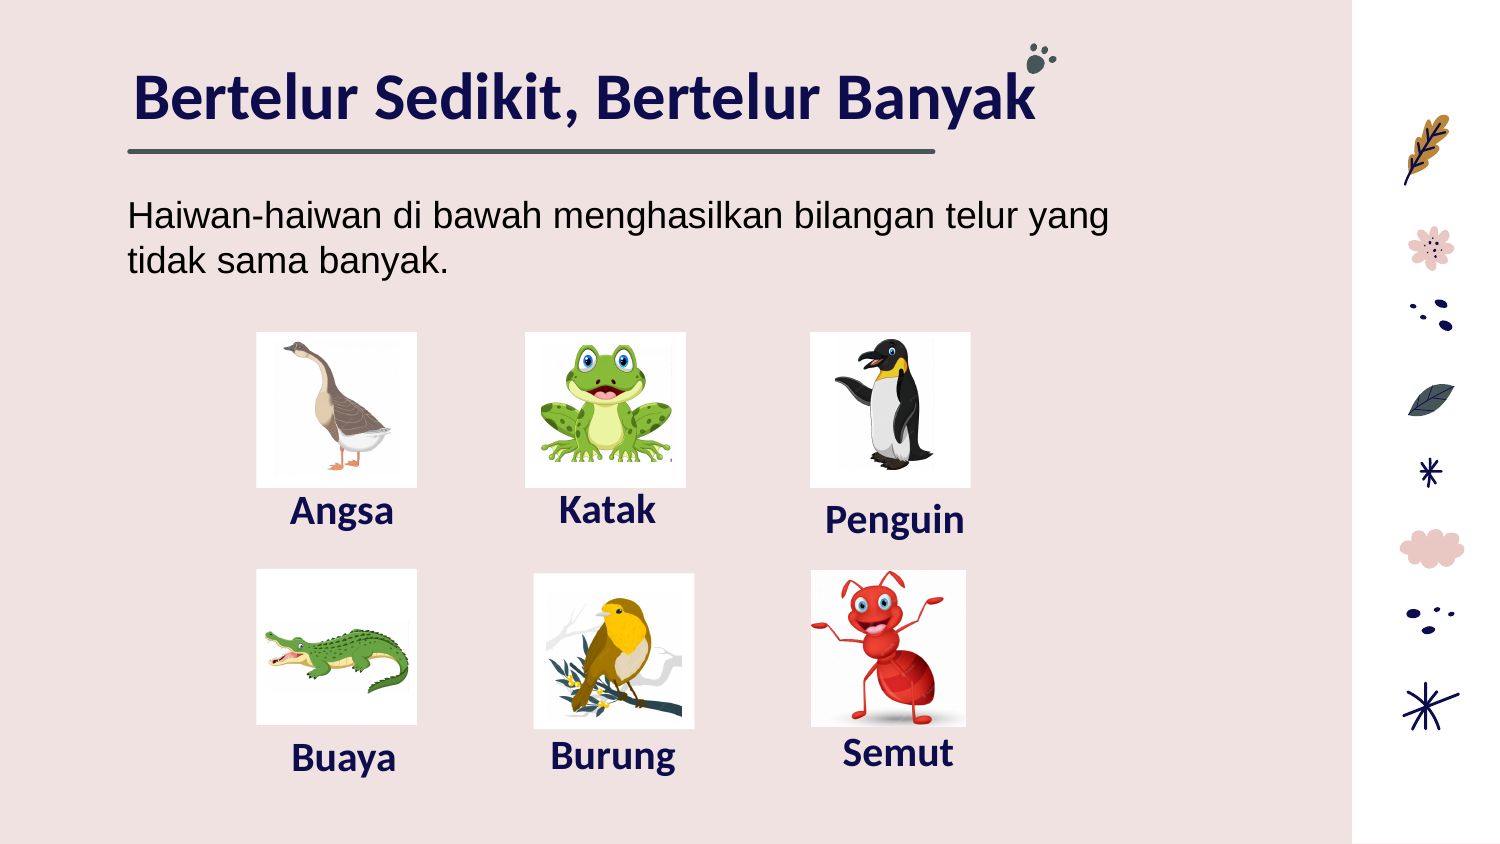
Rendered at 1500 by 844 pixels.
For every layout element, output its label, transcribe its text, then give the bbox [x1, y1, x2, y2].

title Angsa [274, 479, 429, 537]
title Penguin [810, 487, 1001, 545]
picture [541, 345, 673, 462]
text_box [256, 332, 417, 488]
picture [274, 339, 399, 478]
picture [265, 618, 410, 695]
picture [810, 570, 966, 727]
text_box Burung [535, 724, 725, 782]
text_box [256, 568, 417, 725]
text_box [1025, 43, 1058, 75]
title Semut [827, 721, 975, 779]
text_box [810, 332, 971, 488]
title Bertelur Sedikit, Bertelur Banyak [118, 37, 1382, 132]
picture [546, 589, 682, 724]
text_box Katak [512, 478, 704, 536]
text_box [533, 573, 695, 730]
text_box Haiwan-haiwan di bawah menghasilkan bilangan telur yang tidak sama banyak. [112, 183, 1170, 289]
title Buaya [233, 726, 455, 784]
text_box [525, 332, 686, 478]
picture [835, 337, 934, 470]
